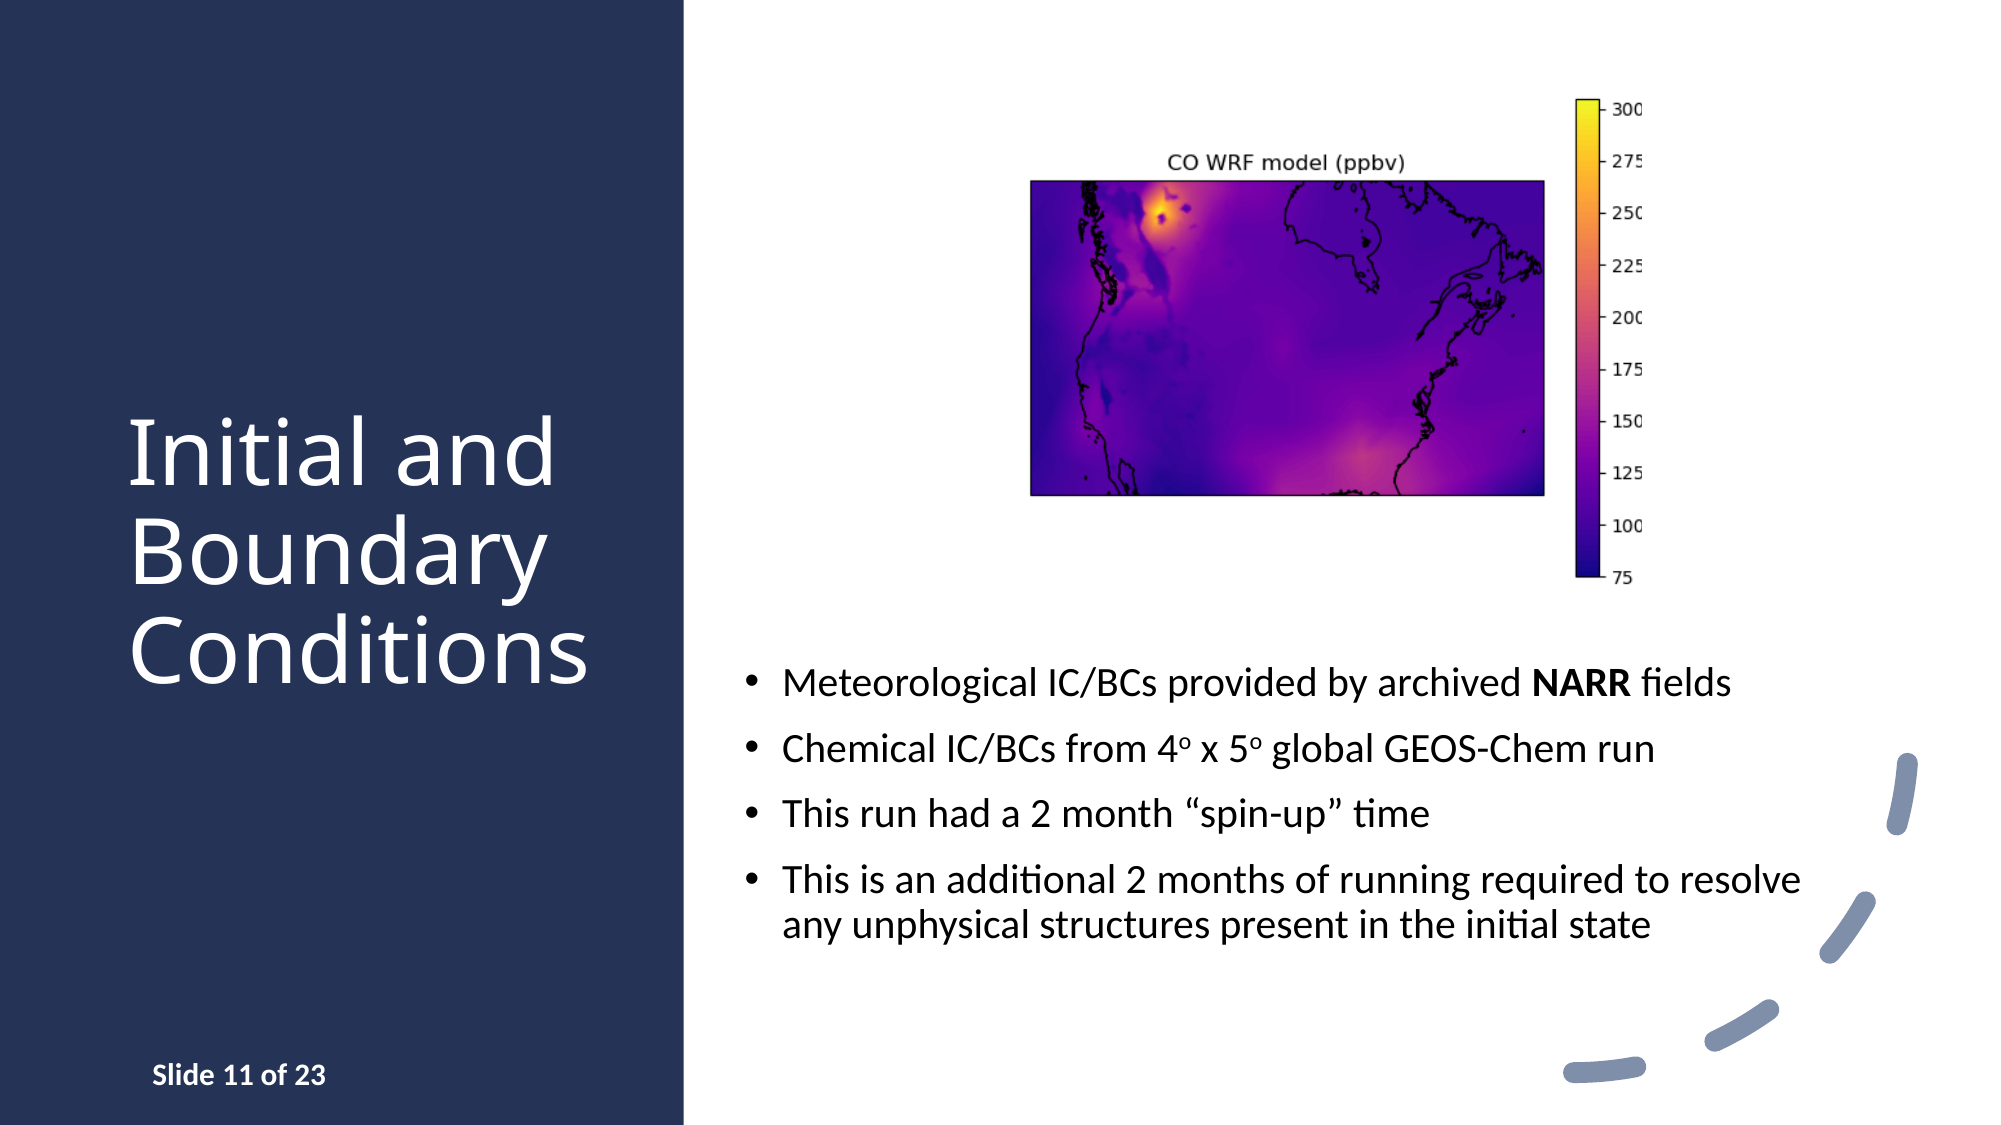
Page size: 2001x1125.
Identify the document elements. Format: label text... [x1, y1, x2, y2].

text_box [1863, 737, 1909, 907]
picture [950, 24, 1642, 645]
text_box [1572, 1014, 1764, 1074]
slide_number Slide 11 of 23 [137, 1042, 588, 1103]
list Meteorological IC/BCs provided by archived NARR fields Chemical IC/BCs from 4o x 5o global GEOS-Chem run This run had a 2 month “spin-up” time This is an additional 2 months of running required to resolve any unphysical structures present in the initial state [729, 594, 1863, 1014]
text_box [0, 0, 685, 1125]
title Initial and Boundary Conditions [112, 97, 638, 1014]
text_box [685, 0, 2000, 1125]
